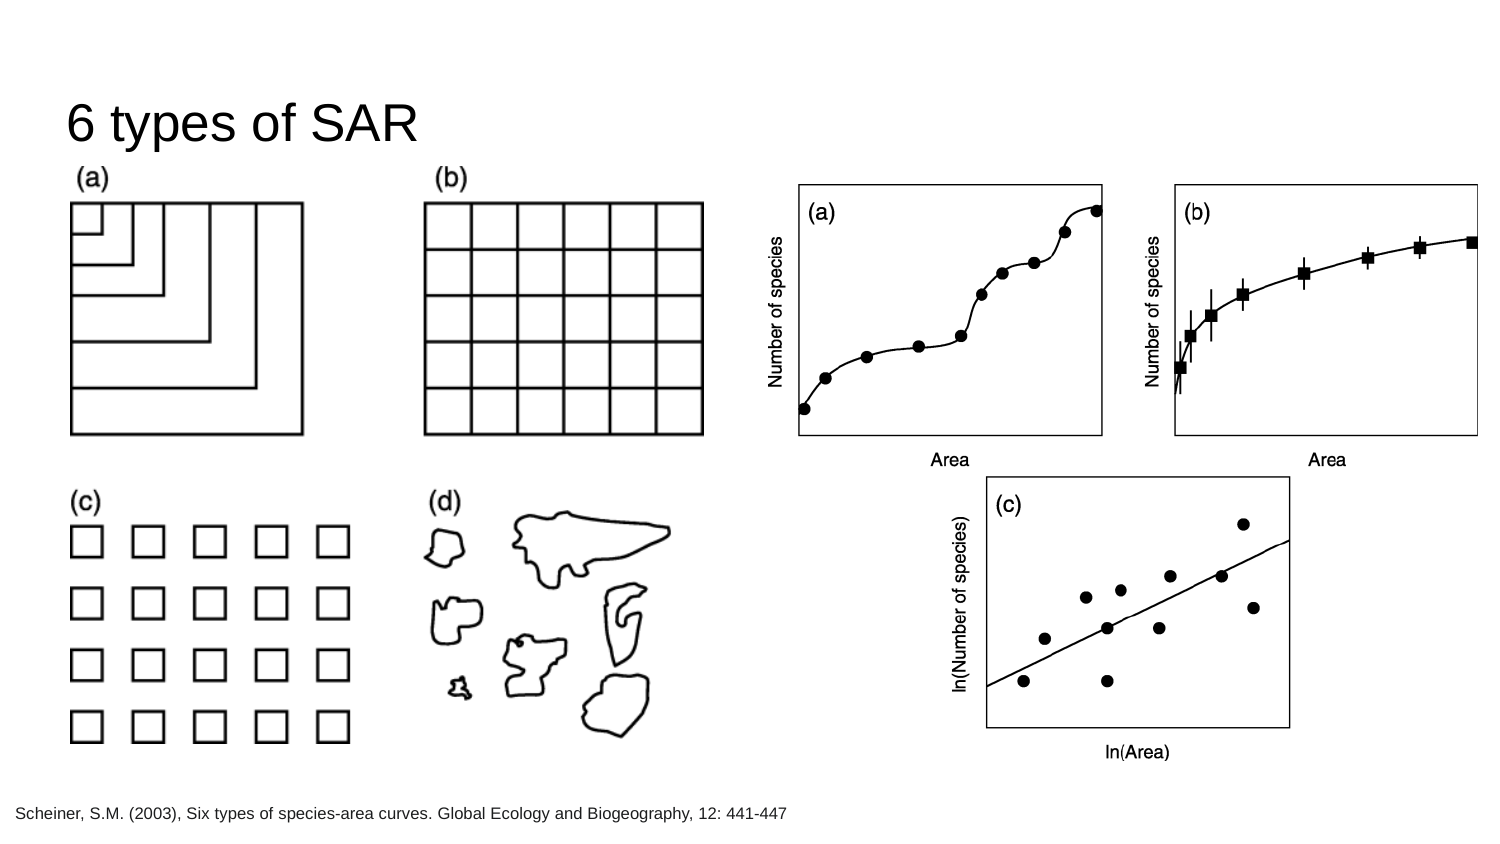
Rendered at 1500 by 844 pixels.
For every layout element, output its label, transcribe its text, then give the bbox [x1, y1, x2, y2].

picture [70, 166, 704, 744]
text_box Scheiner, S.M. (2003), Six types of species-area curves. Global Ecology and Biogeography, 12: 441-447 [0, 793, 874, 834]
picture [767, 184, 1478, 761]
title 6 types of SAR [51, 72, 1449, 167]
